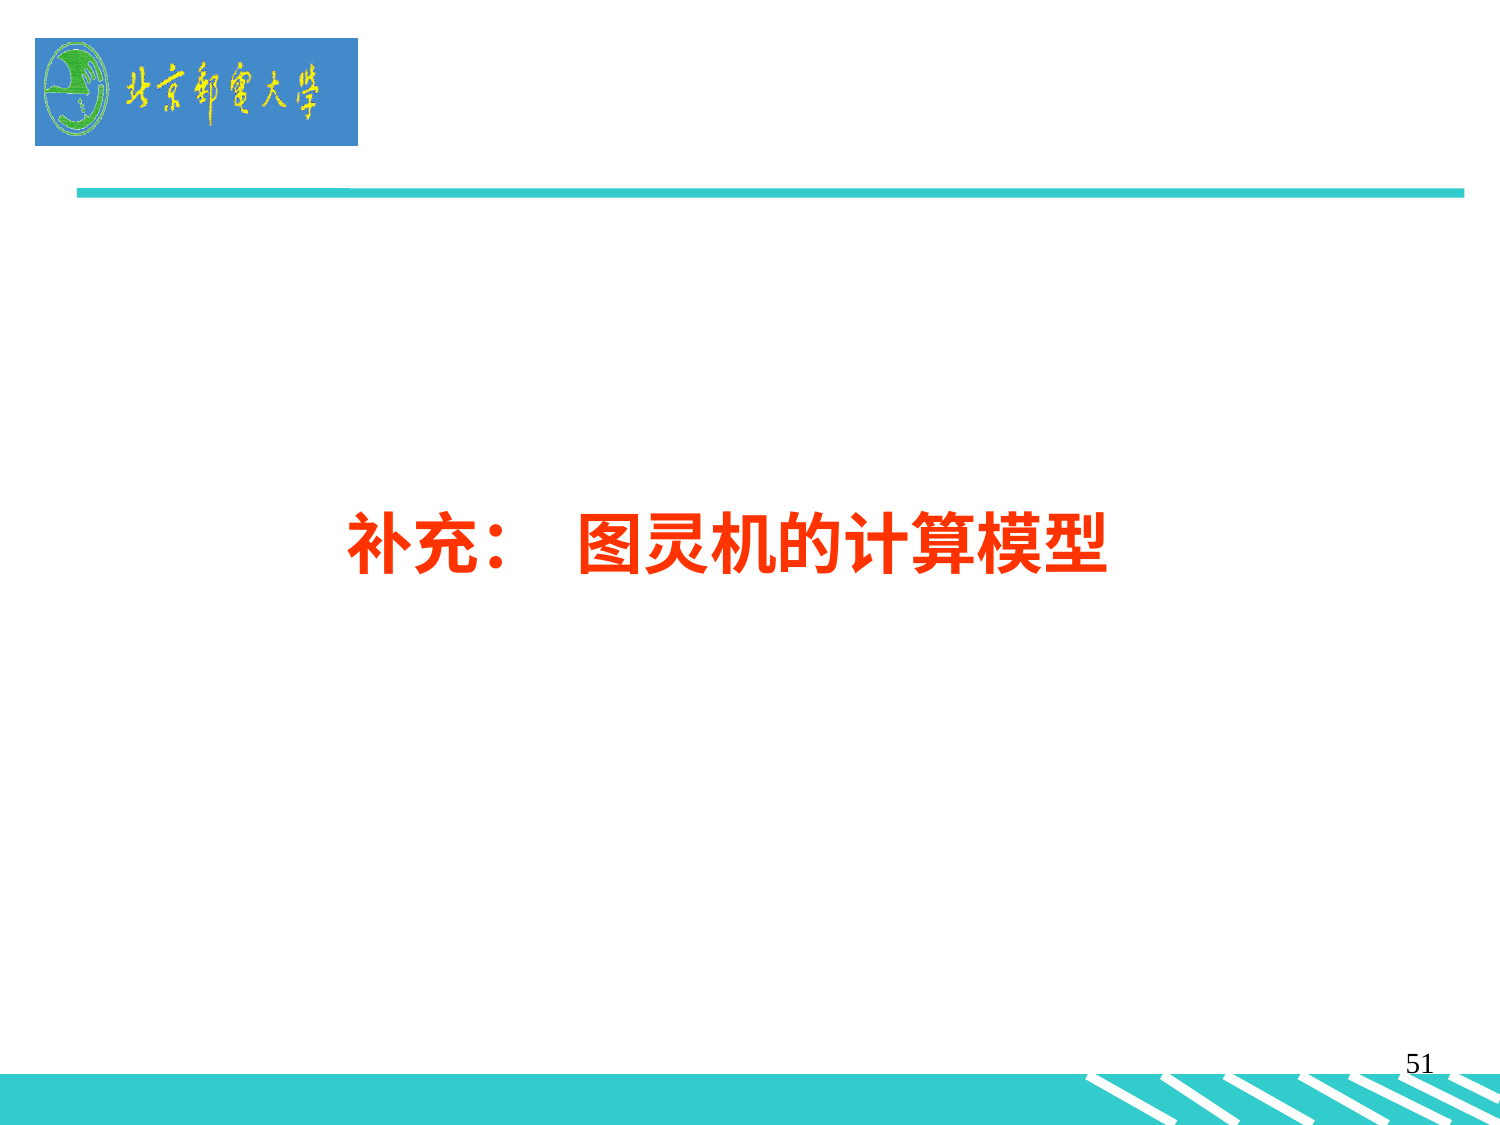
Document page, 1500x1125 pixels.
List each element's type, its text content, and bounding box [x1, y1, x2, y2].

picture [34, 37, 358, 146]
title 补充： 图灵机的计算模型 [81, 432, 1376, 651]
text_box 51 [1137, 1037, 1450, 1113]
